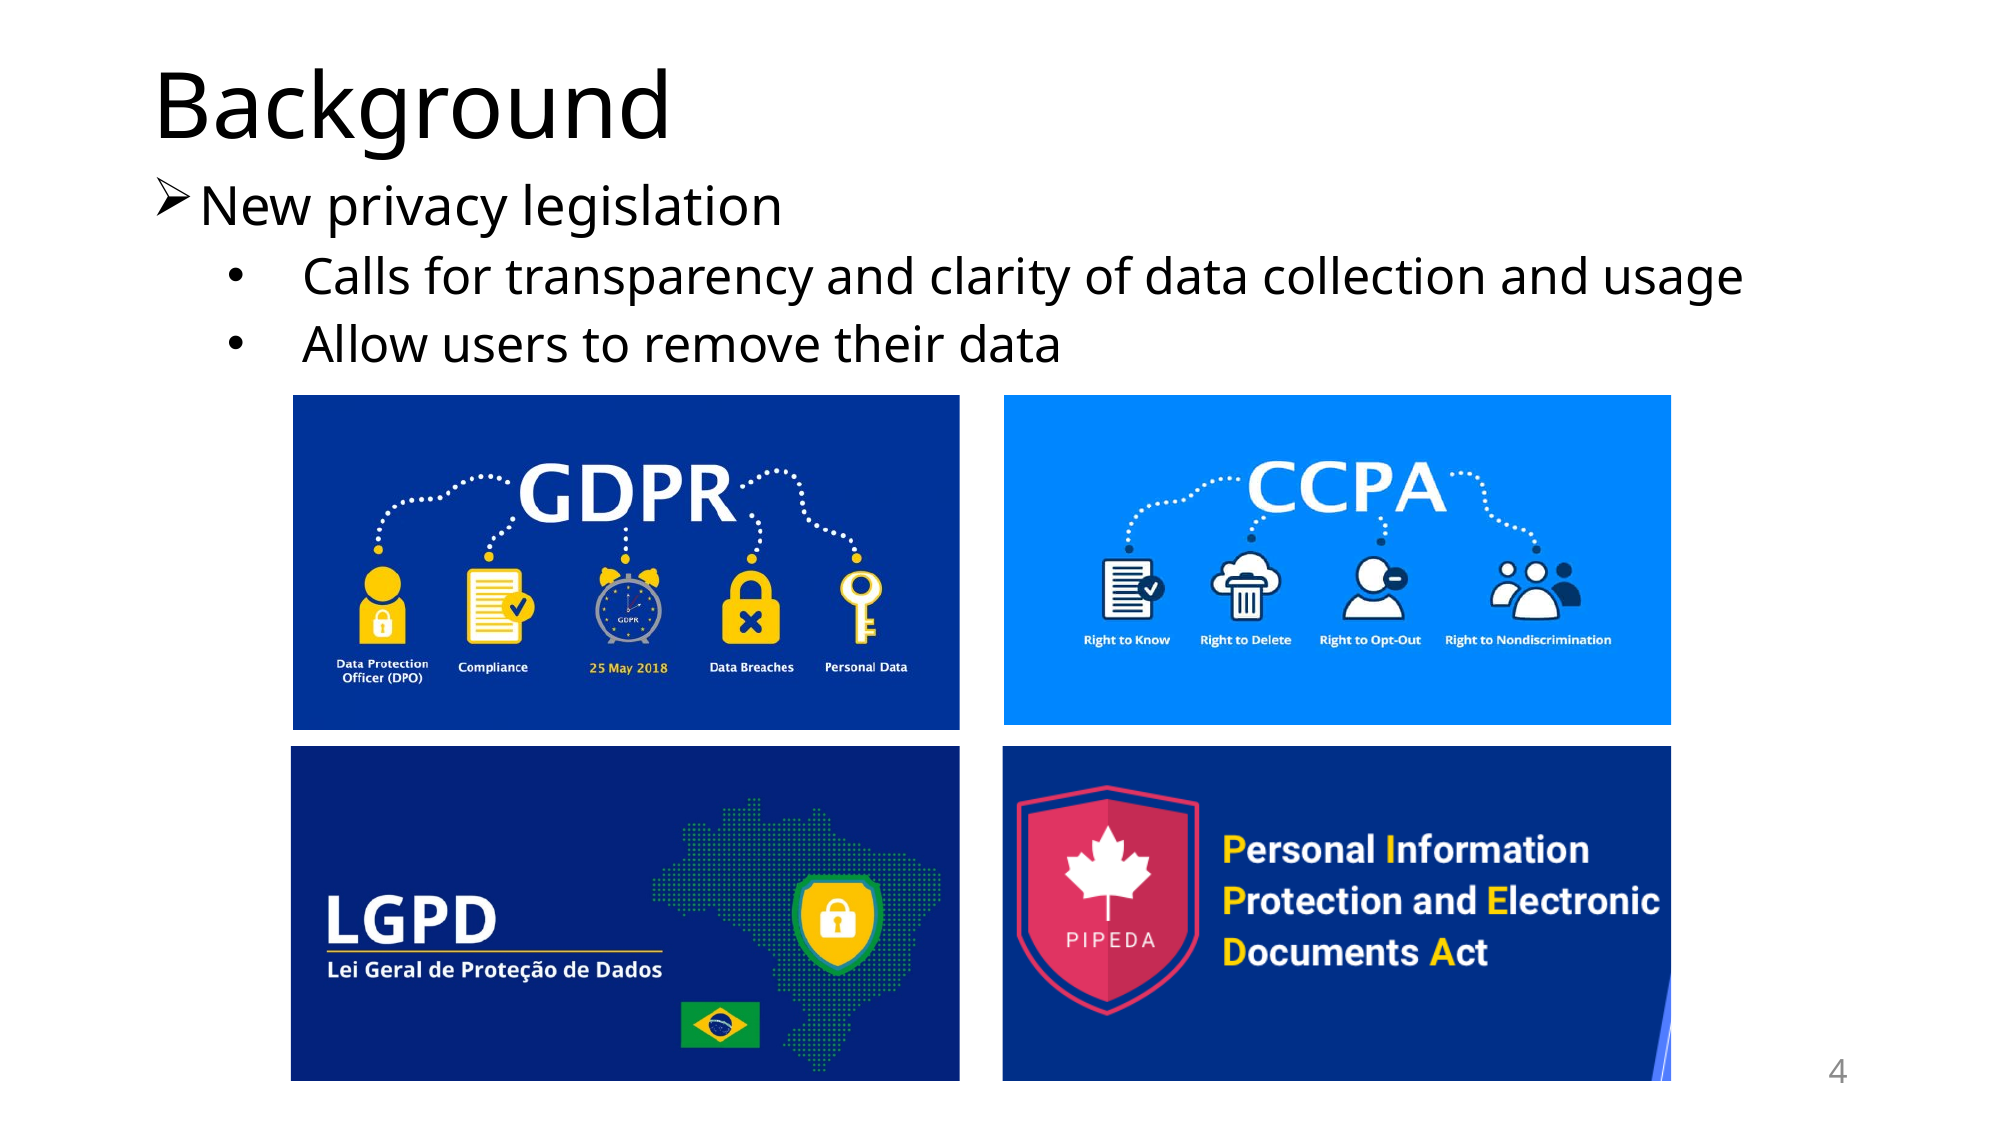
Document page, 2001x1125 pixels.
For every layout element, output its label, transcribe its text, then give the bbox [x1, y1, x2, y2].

picture [290, 746, 960, 1081]
picture [290, 395, 960, 730]
text_box Background [137, 0, 1863, 163]
slide_number 4 [1412, 1042, 1863, 1103]
picture [1002, 746, 1672, 1081]
text_box New privacy legislation Calls for transparency and clarity of data collection and usage Allow users to remove their data [137, 163, 1863, 380]
picture [1002, 395, 1672, 730]
